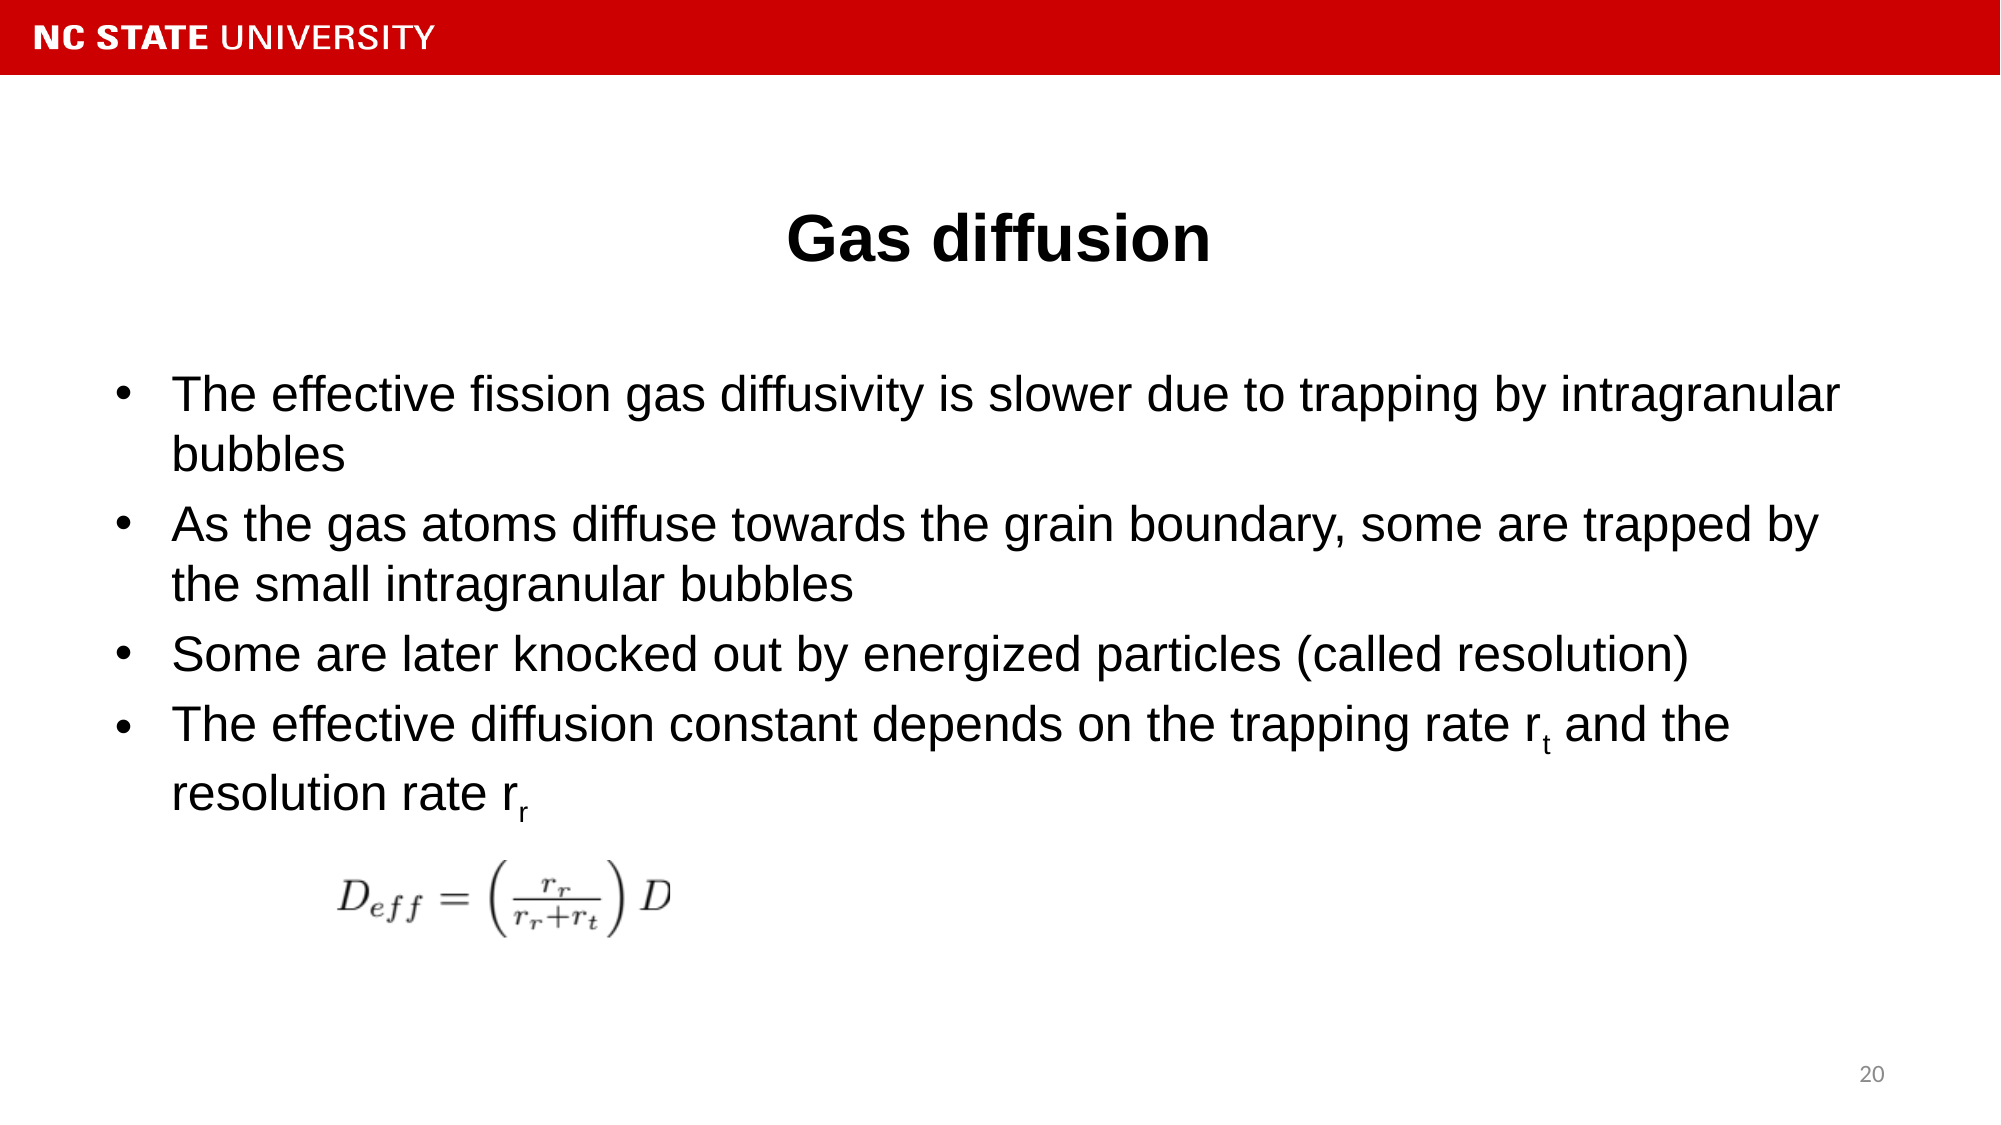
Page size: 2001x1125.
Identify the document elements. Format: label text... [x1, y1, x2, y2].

title Gas diffusion [99, 147, 1900, 323]
list The effective fission gas diffusivity is slower due to trapping by intragranular bubbles As the gas atoms diffuse towards the grain boundary, some are trapped by the small intragranular bubbles Some are later knocked out by energized particles (called resolution) The effective diffusion constant depends on the trapping rate rt and the resolution rate rr [99, 354, 1900, 1005]
picture [336, 859, 671, 938]
picture [0, 0, 2000, 75]
slide_number 20 [1433, 1042, 1900, 1103]
